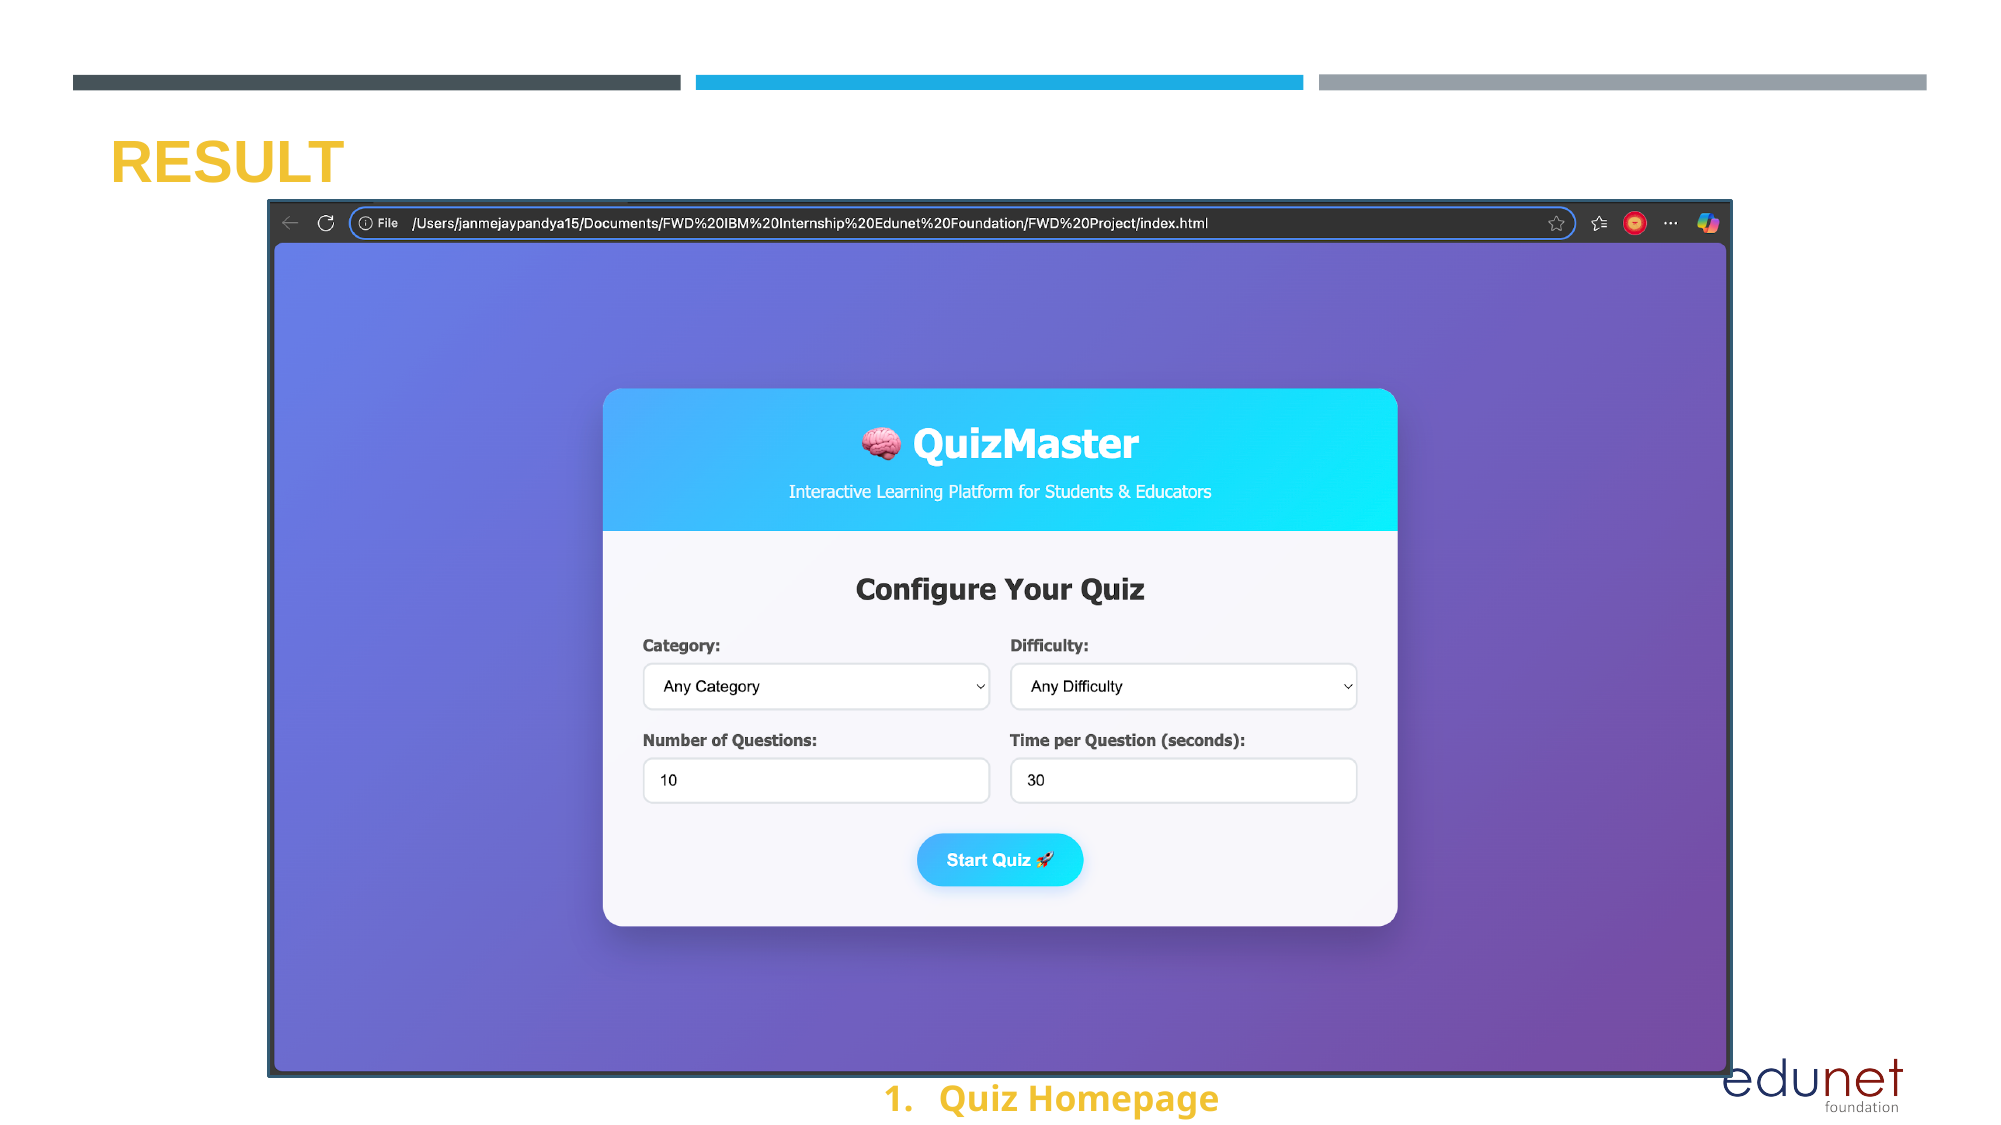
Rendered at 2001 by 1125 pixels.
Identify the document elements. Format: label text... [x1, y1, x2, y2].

picture [1719, 1056, 1905, 1116]
title RESULT [95, 115, 1905, 203]
picture [269, 201, 1731, 1076]
text_box Quiz Homepage [848, 1084, 1243, 1125]
